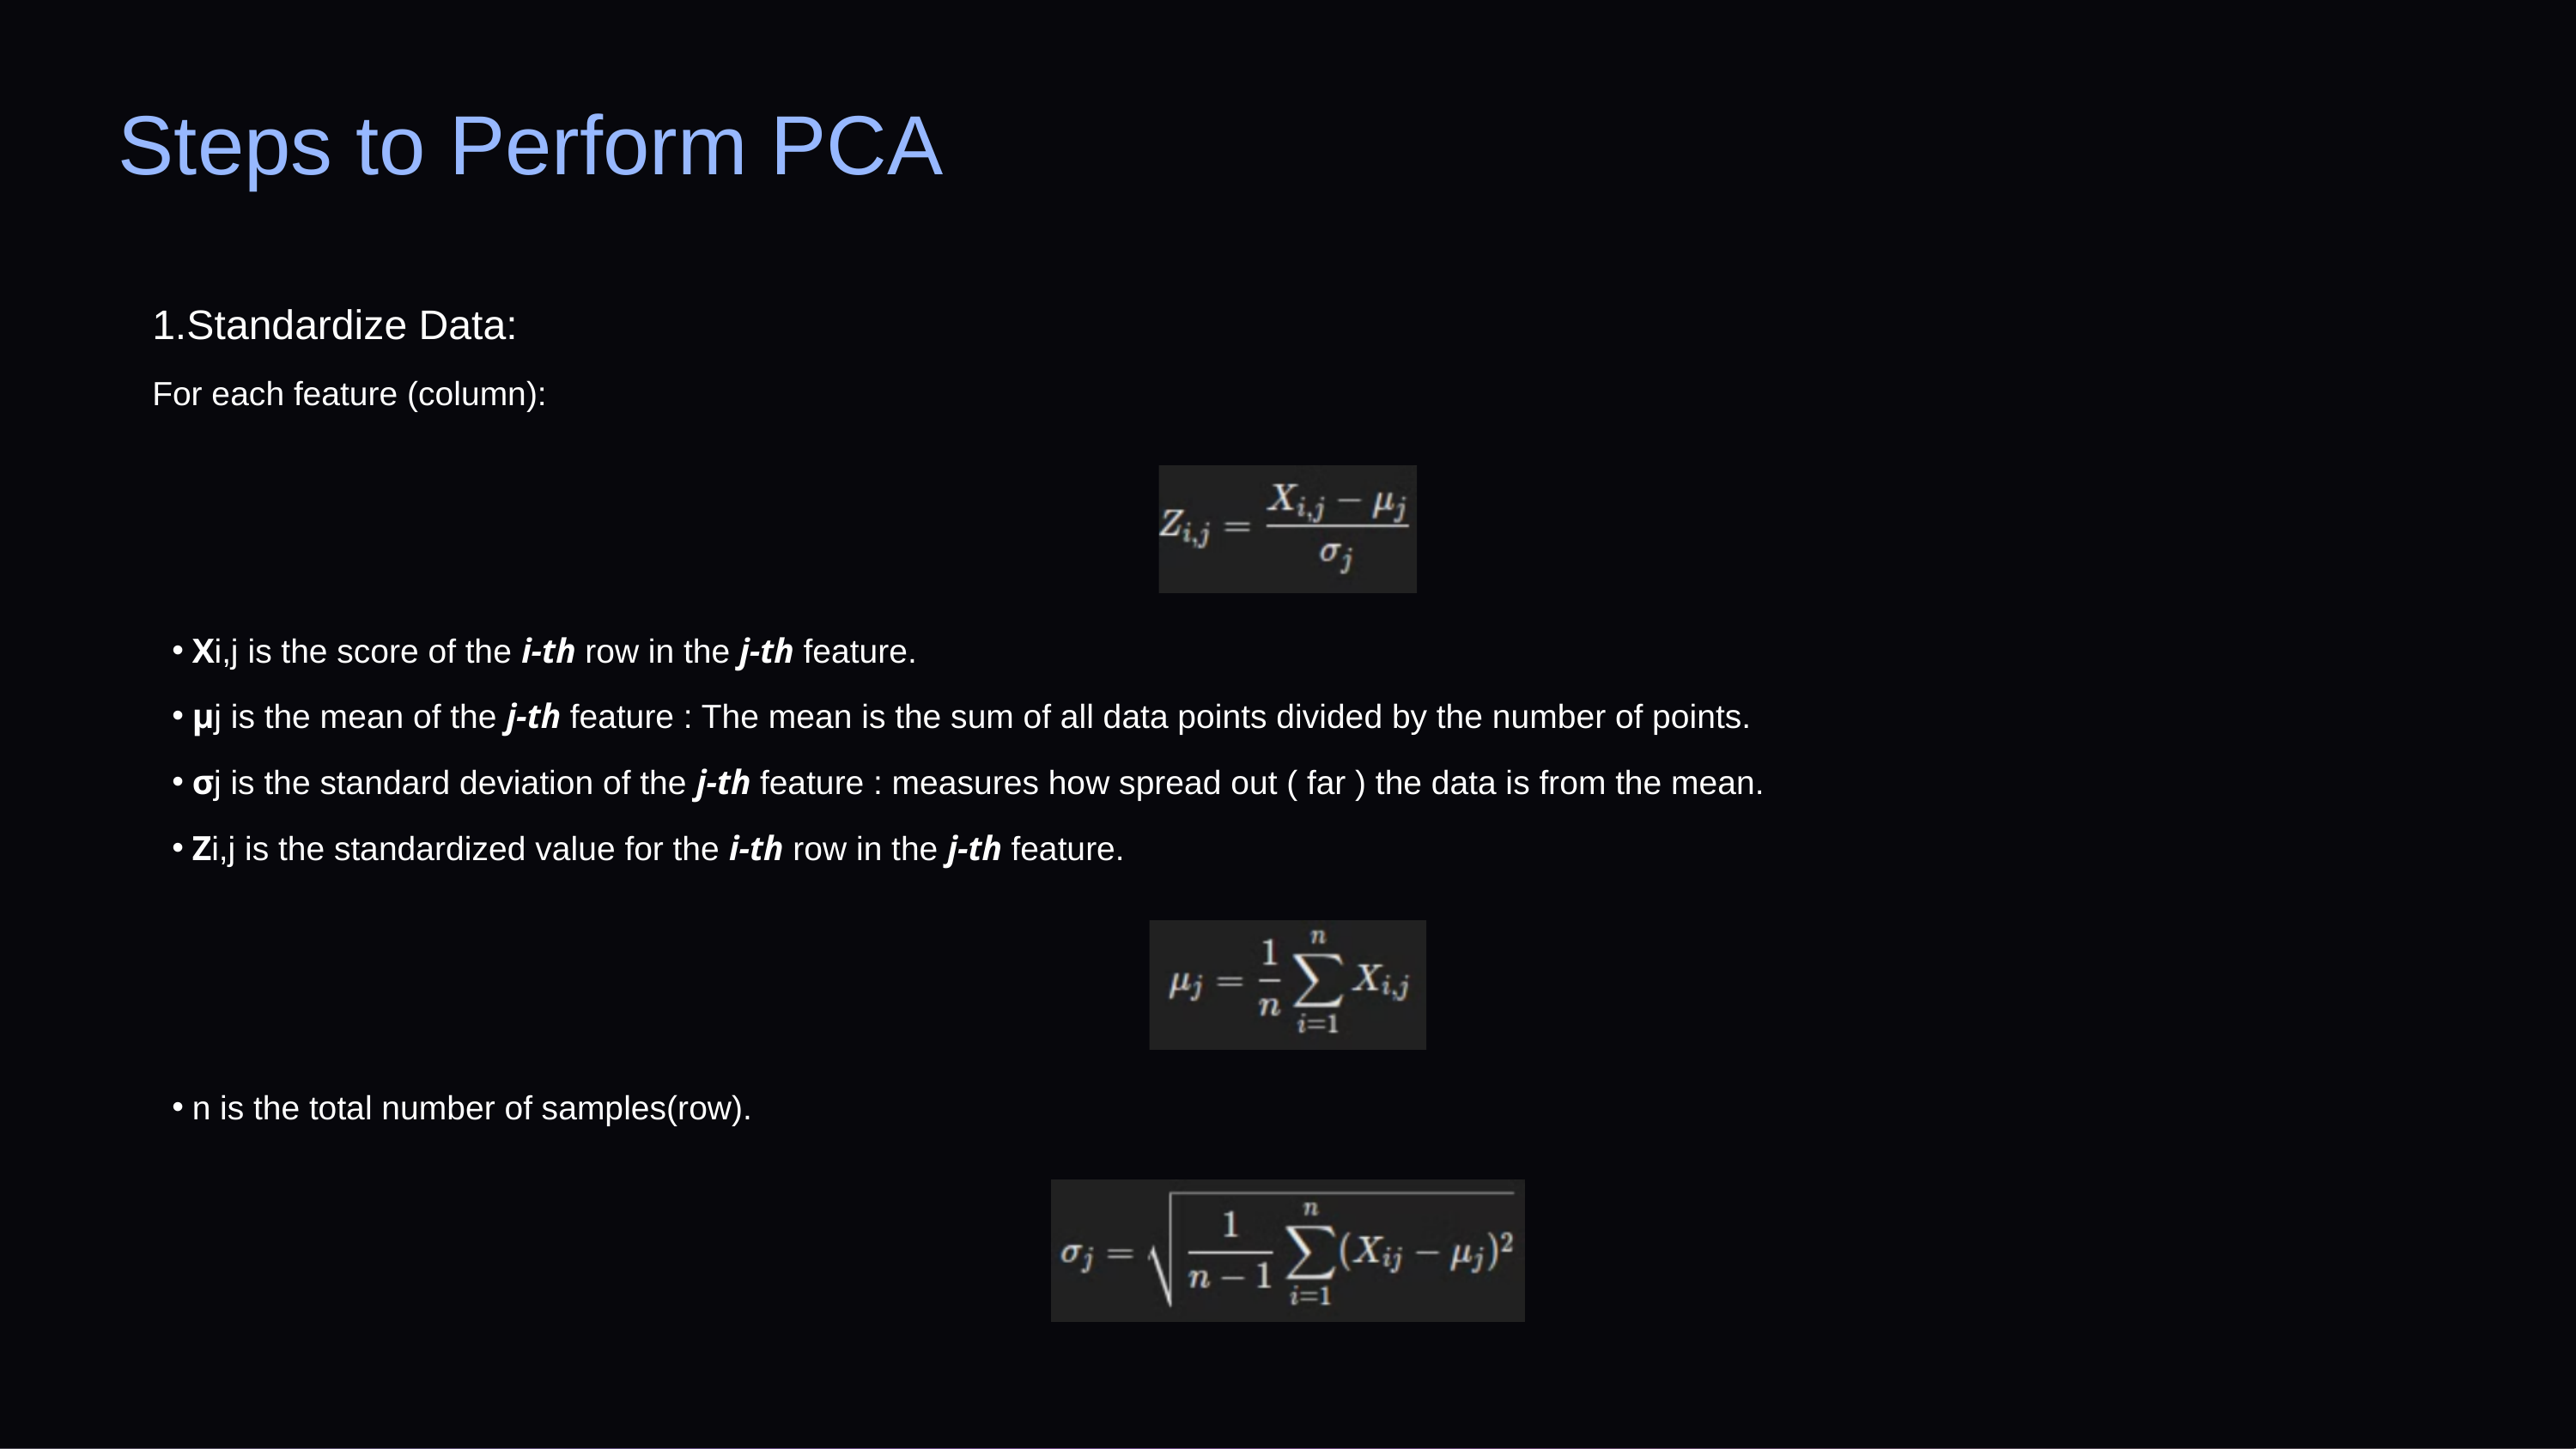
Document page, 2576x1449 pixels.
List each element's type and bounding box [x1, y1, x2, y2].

text_box [0, 0, 2576, 1449]
text_box [118, 266, 2458, 1356]
